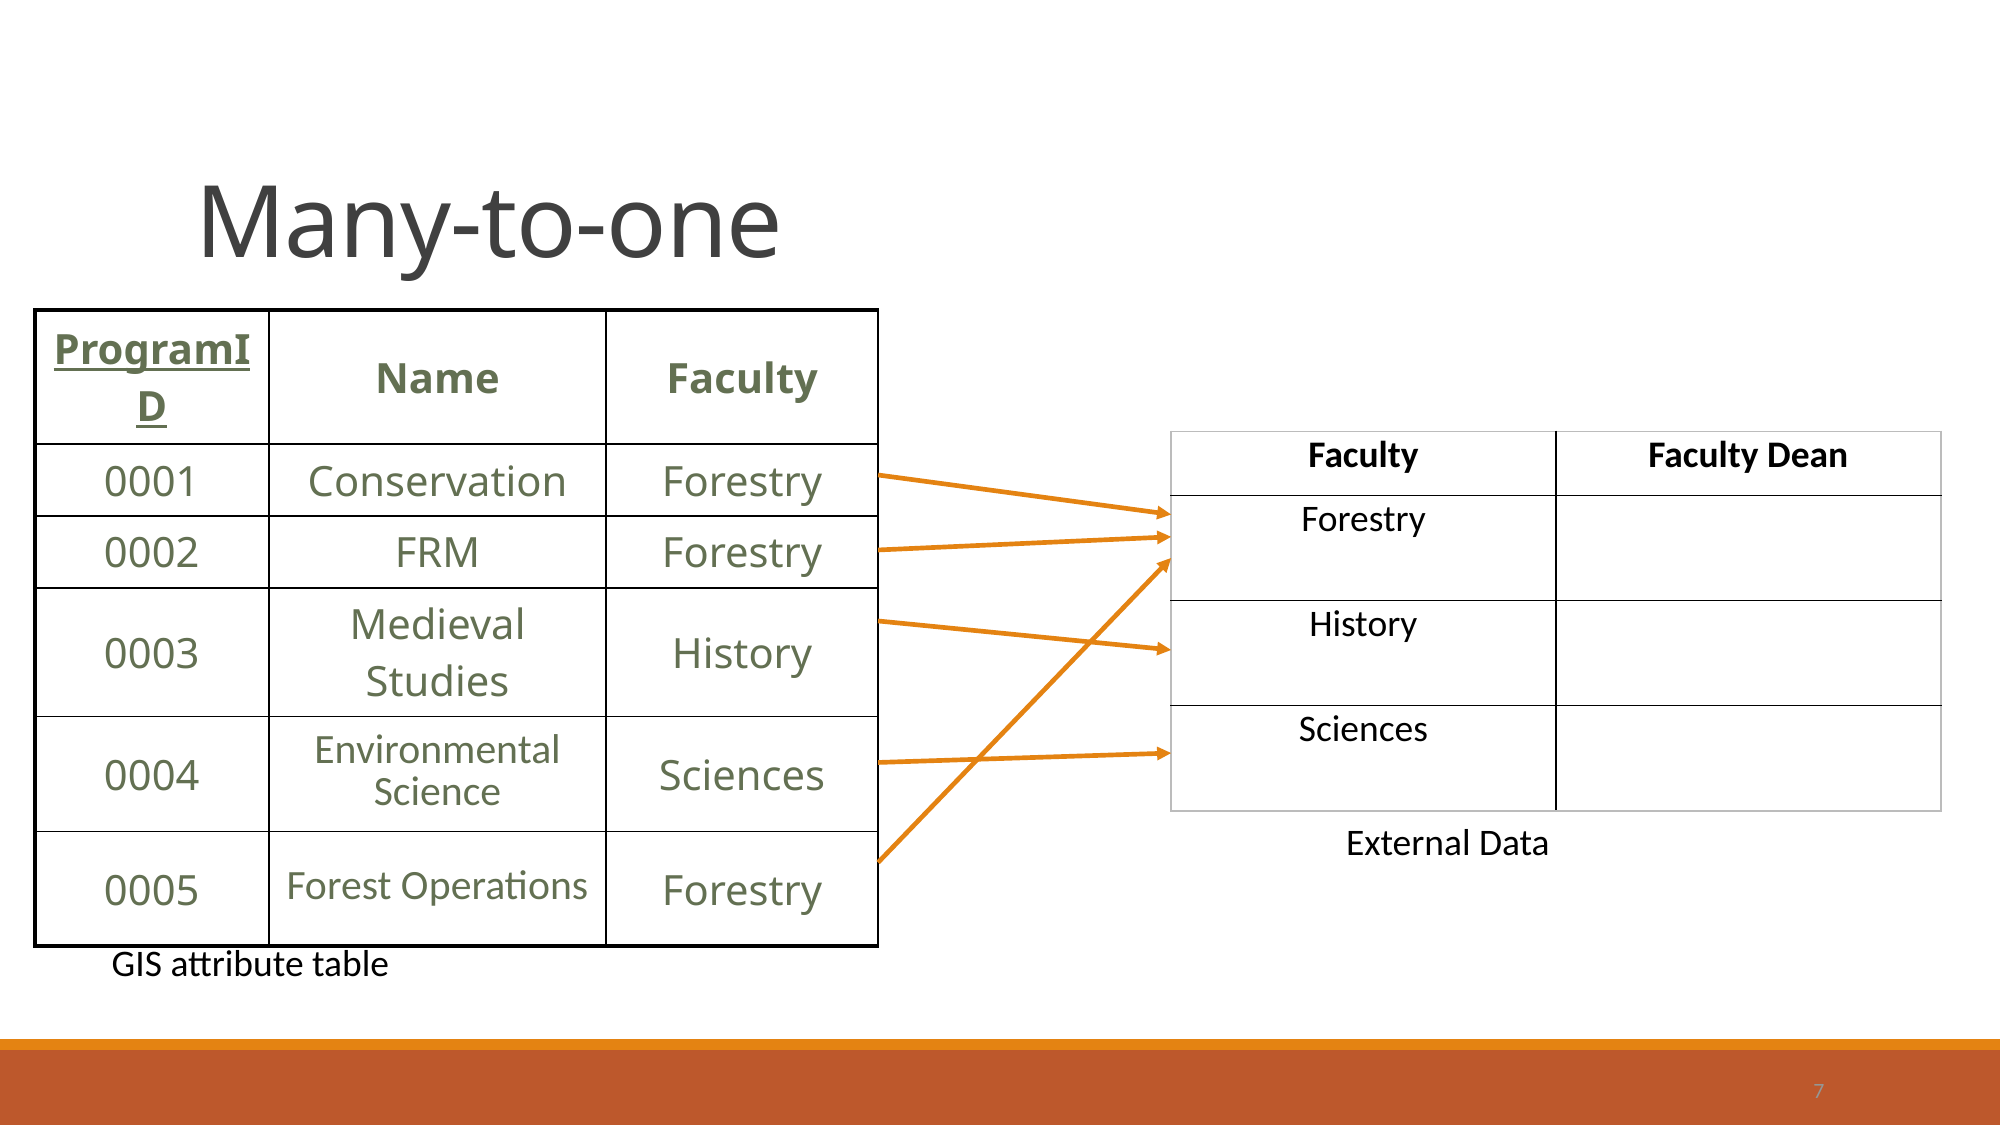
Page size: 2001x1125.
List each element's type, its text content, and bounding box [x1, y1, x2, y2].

table_header Name [270, 312, 605, 443]
table_cell Medieval Studies [270, 589, 605, 716]
table_cell 0004 [37, 717, 268, 831]
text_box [877, 557, 1172, 619]
table_cell Forestry [1172, 496, 1555, 600]
table_cell Environmental Science [270, 717, 605, 831]
table_cell [1557, 706, 1940, 810]
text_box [877, 768, 1172, 863]
table_header ProgramID [37, 312, 268, 443]
table_cell Sciences [607, 717, 874, 831]
table_cell [1557, 496, 1940, 600]
slide_number 7 [1624, 1059, 1840, 1120]
table_cell 0001 [37, 445, 268, 515]
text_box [877, 536, 1172, 551]
table_cell History [1180, 601, 1555, 705]
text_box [877, 657, 1172, 751]
text_box GIS attribute table [96, 931, 844, 992]
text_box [877, 752, 1172, 763]
table_cell [1557, 601, 1940, 705]
table_cell 0003 [37, 589, 268, 716]
table_cell 0005 [37, 832, 268, 944]
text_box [877, 474, 1172, 515]
table_header Faculty [1172, 432, 1555, 495]
table_cell Forest Operations [270, 832, 605, 931]
table_cell FRM [270, 517, 605, 587]
table_cell Conservation [270, 445, 605, 515]
text_box External Data [1331, 810, 1901, 871]
table_cell History [607, 589, 874, 716]
table_cell Forestry [607, 445, 877, 515]
table_cell Forestry [607, 832, 877, 944]
table_header Faculty Dean [1557, 432, 1940, 495]
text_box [877, 620, 1172, 651]
table_cell Sciences [1180, 706, 1555, 810]
title Many-to-one [180, 47, 1830, 285]
table_cell Forestry [607, 517, 877, 587]
table_header Faculty [607, 312, 877, 443]
table_cell 0002 [37, 517, 268, 587]
